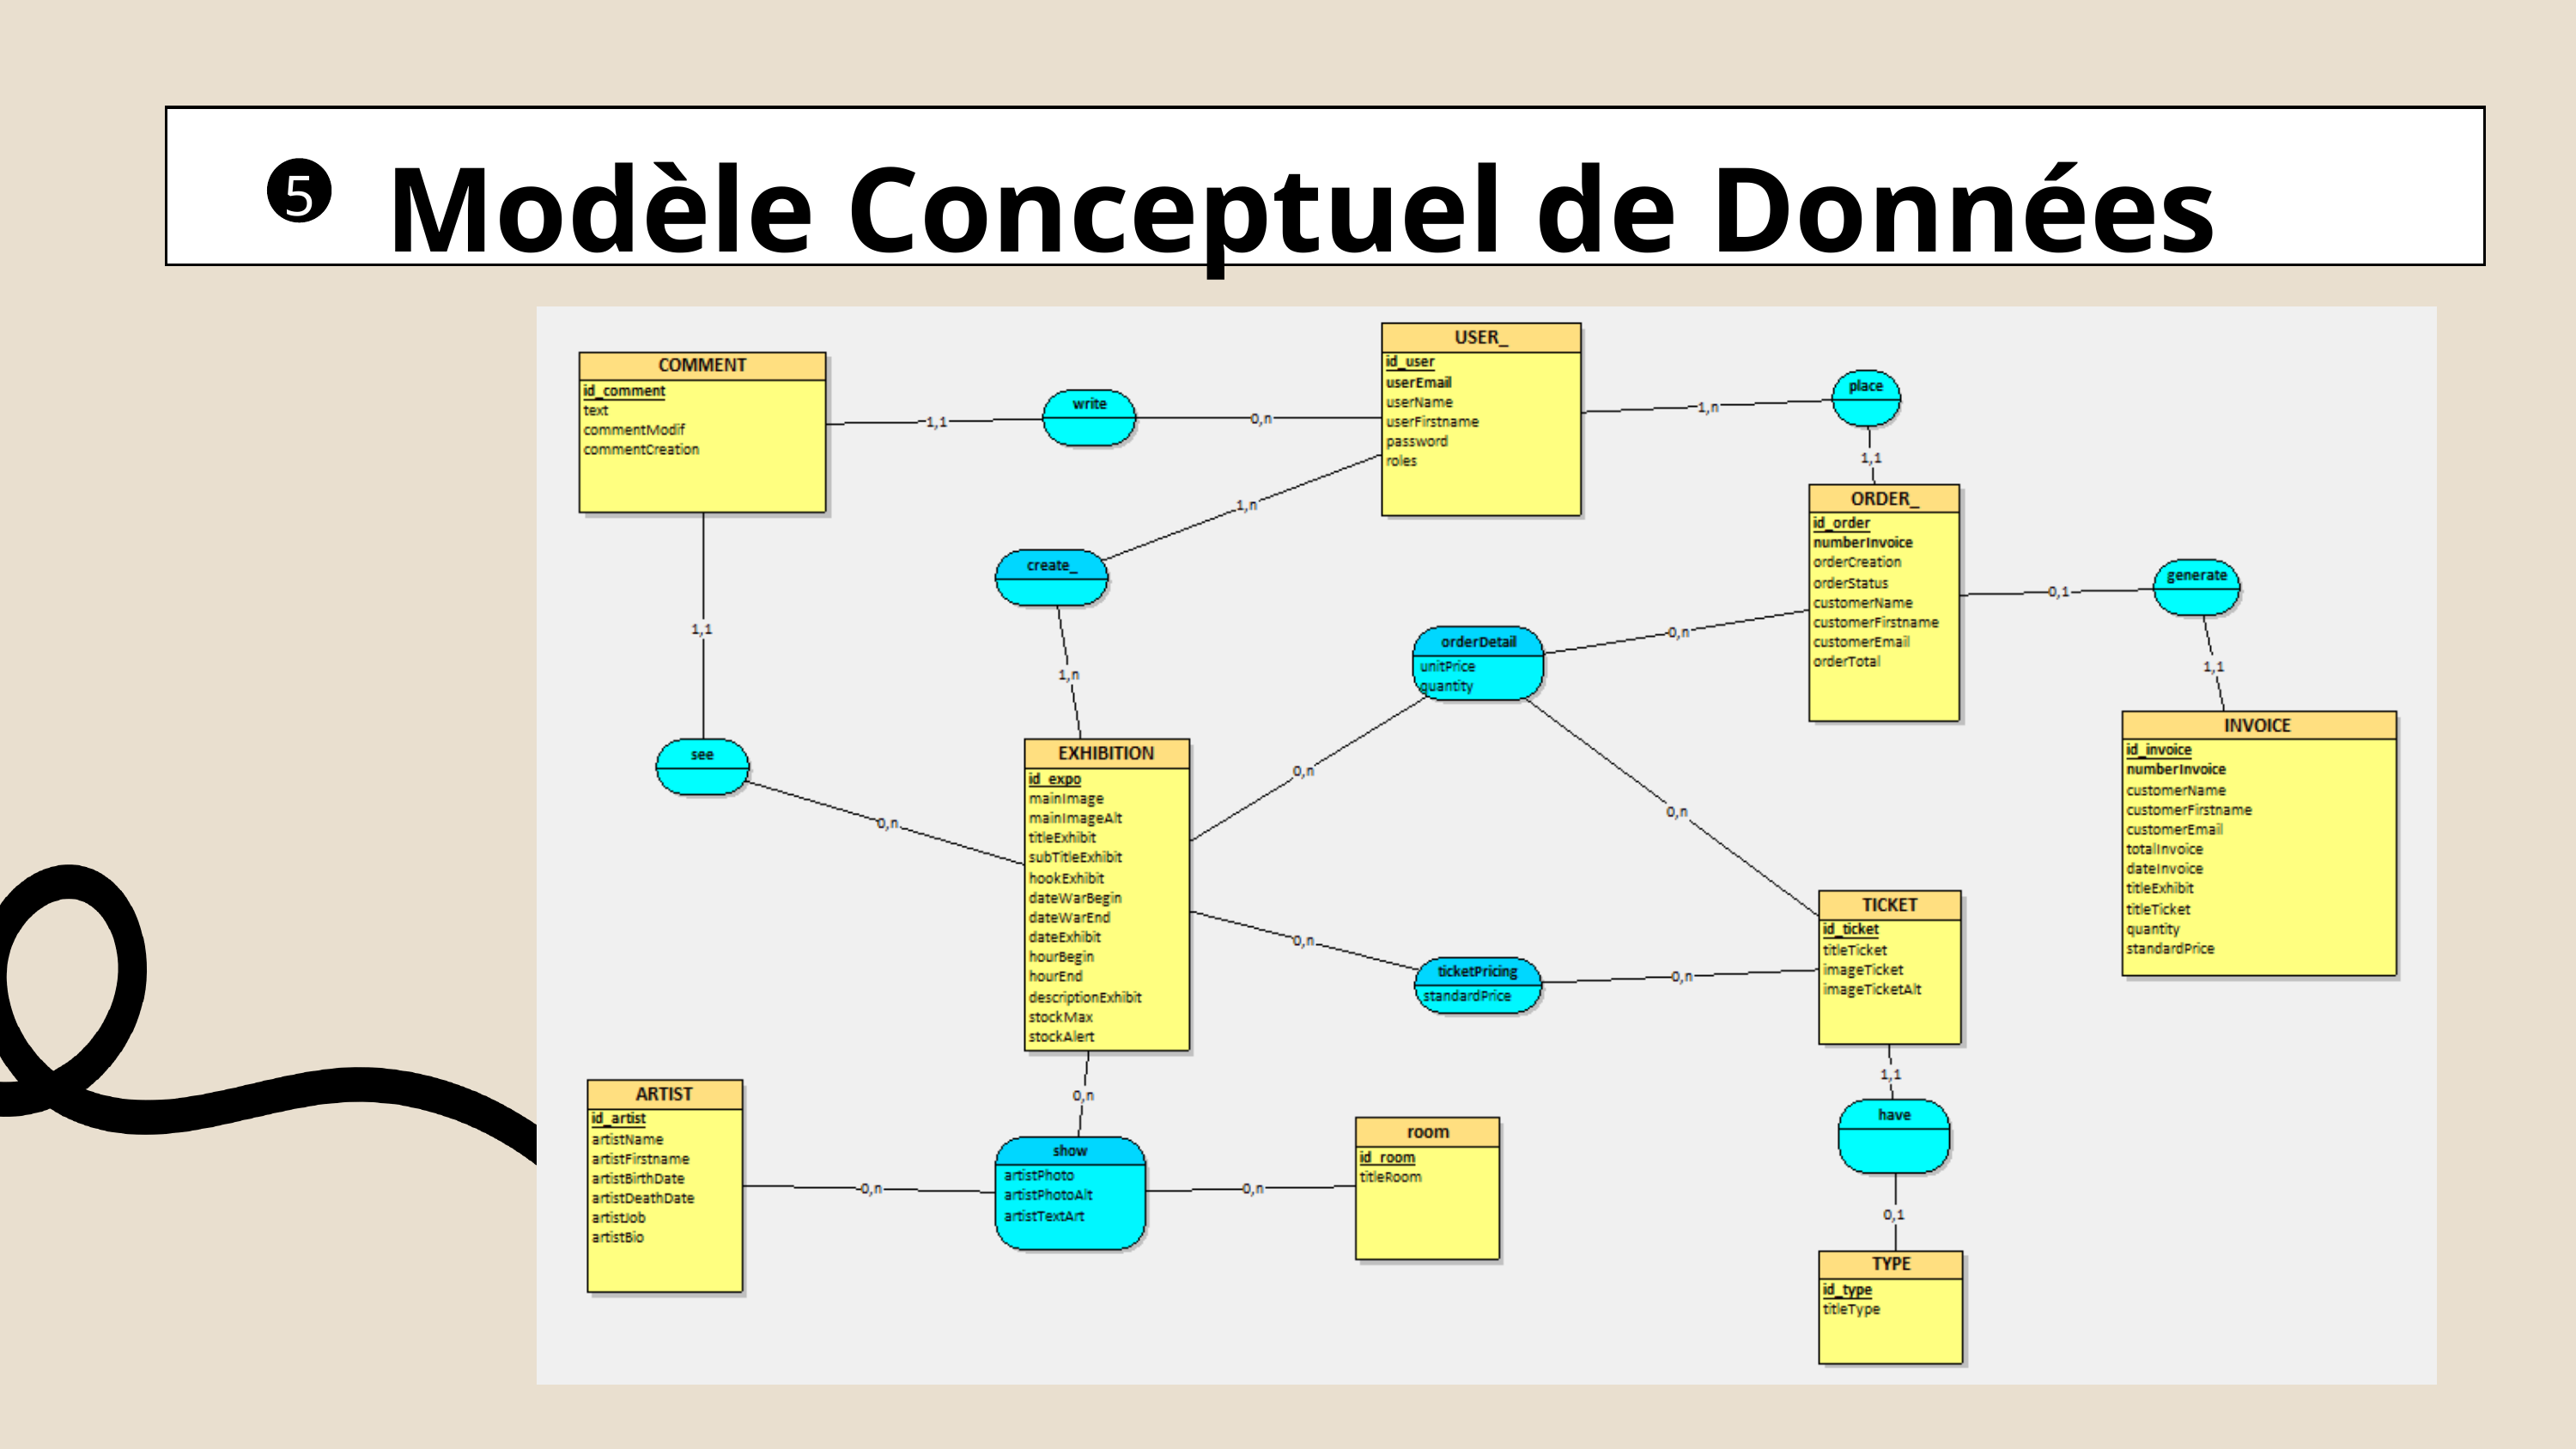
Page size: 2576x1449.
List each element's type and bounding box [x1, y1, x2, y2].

picture [537, 306, 2437, 1385]
text_box [266, 157, 332, 229]
text_box [0, 565, 532, 1449]
text_box [166, 106, 2485, 265]
